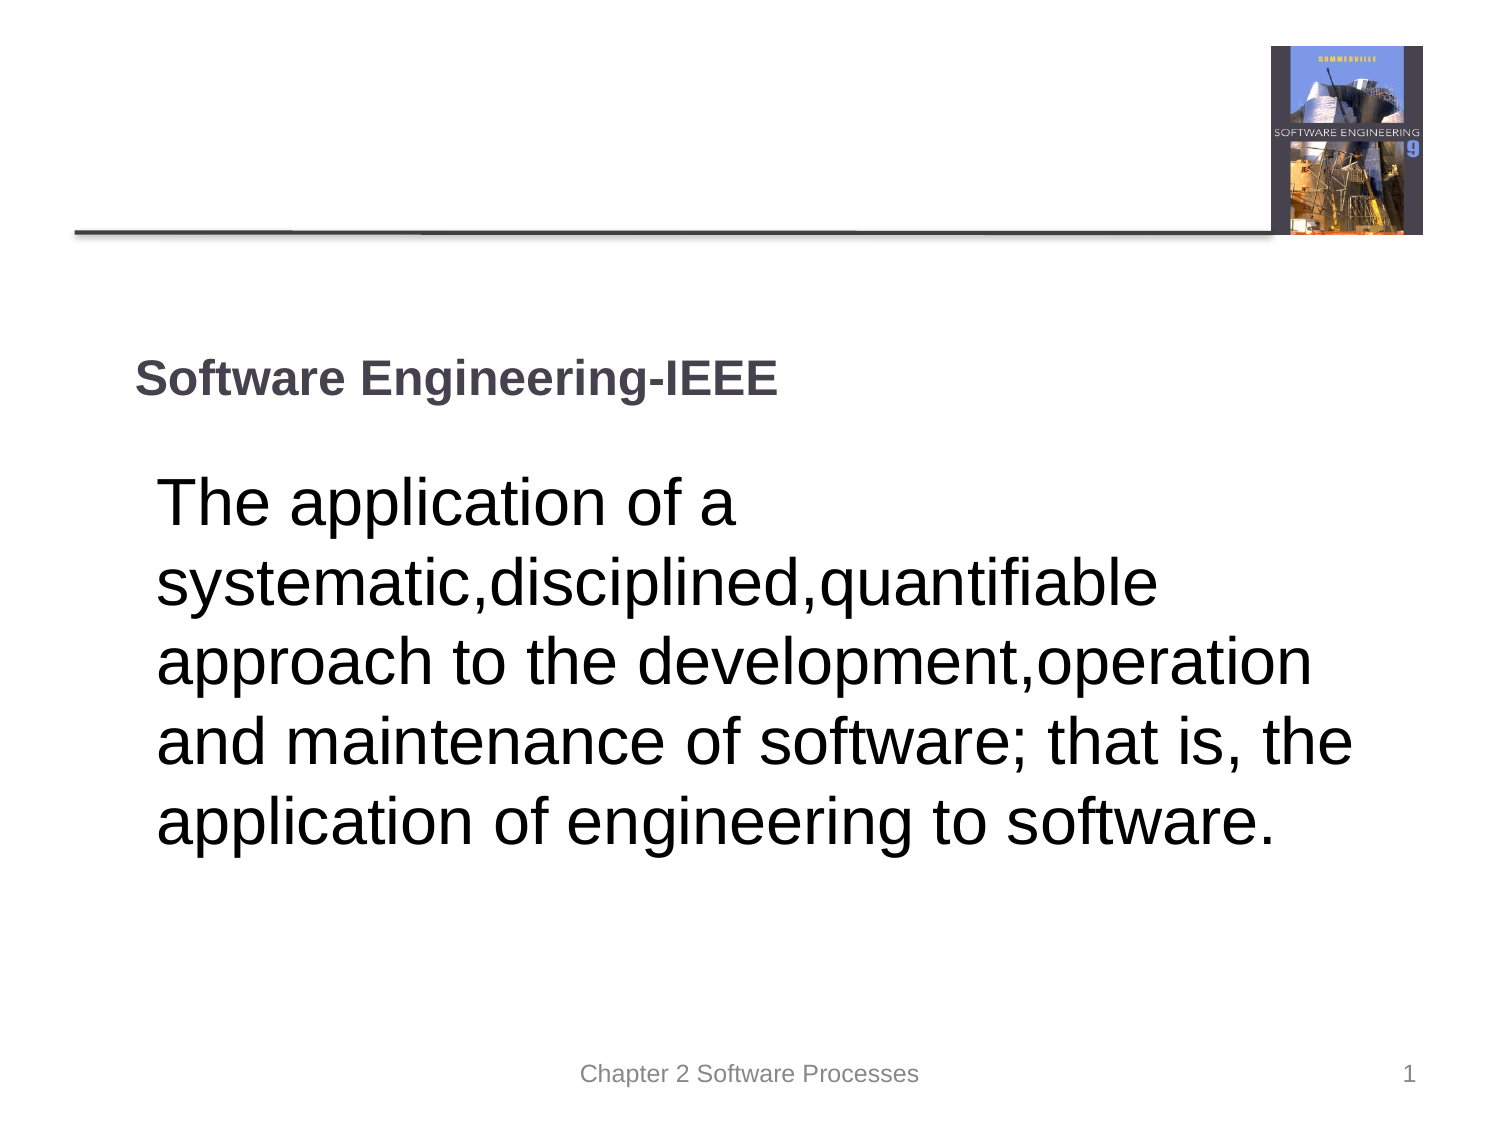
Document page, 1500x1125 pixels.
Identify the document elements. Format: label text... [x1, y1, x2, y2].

text_box Chapter 2 Software Processes [512, 1042, 988, 1103]
picture [1271, 46, 1423, 235]
text_box 1 [1074, 1042, 1426, 1103]
title Software Engineering-IEEE [111, 311, 963, 439]
list The application of a systematic,disciplined,quantifiable approach to the development,operation and maintenance of software; that is, the application of engineering to software. [147, 449, 1413, 876]
